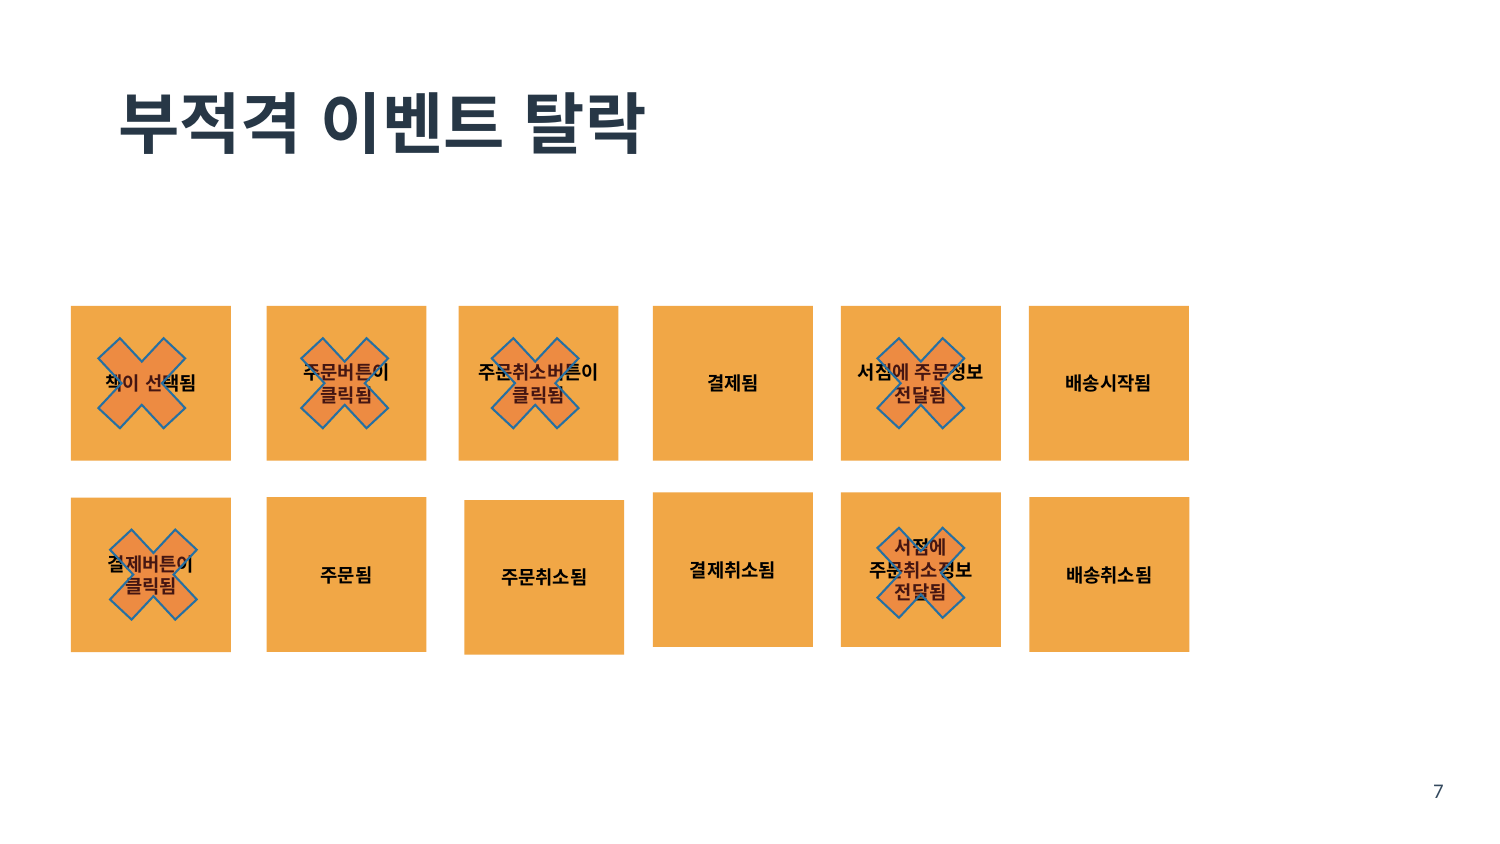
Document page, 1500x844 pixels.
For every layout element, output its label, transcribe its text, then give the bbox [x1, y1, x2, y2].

text_box 서점에 주문정보 전달됨 [840, 305, 1002, 462]
title 부적격 이벤트 탈락 [103, 44, 1397, 208]
text_box 서점에 주문취소정보 전달됨 [840, 491, 1002, 648]
text_box [875, 526, 966, 620]
text_box [108, 528, 199, 622]
text_box 주문됨 [266, 496, 428, 653]
text_box [96, 336, 187, 430]
text_box 결제버튼이 클릭됨 [70, 497, 232, 653]
text_box [490, 336, 581, 430]
text_box 결제됨 [652, 305, 814, 462]
text_box 주문버튼이 클릭됨 [266, 305, 428, 462]
text_box [299, 336, 390, 430]
text_box 책이 선택됨 [70, 305, 232, 462]
text_box 배송취소됨 [1028, 496, 1190, 653]
text_box 결제취소됨 [652, 491, 814, 648]
text_box 배송시작됨 [1028, 305, 1190, 462]
text_box 주문취소버튼이 클릭됨 [458, 305, 620, 462]
text_box 주문취소됨 [463, 499, 625, 656]
text_box [875, 336, 966, 430]
